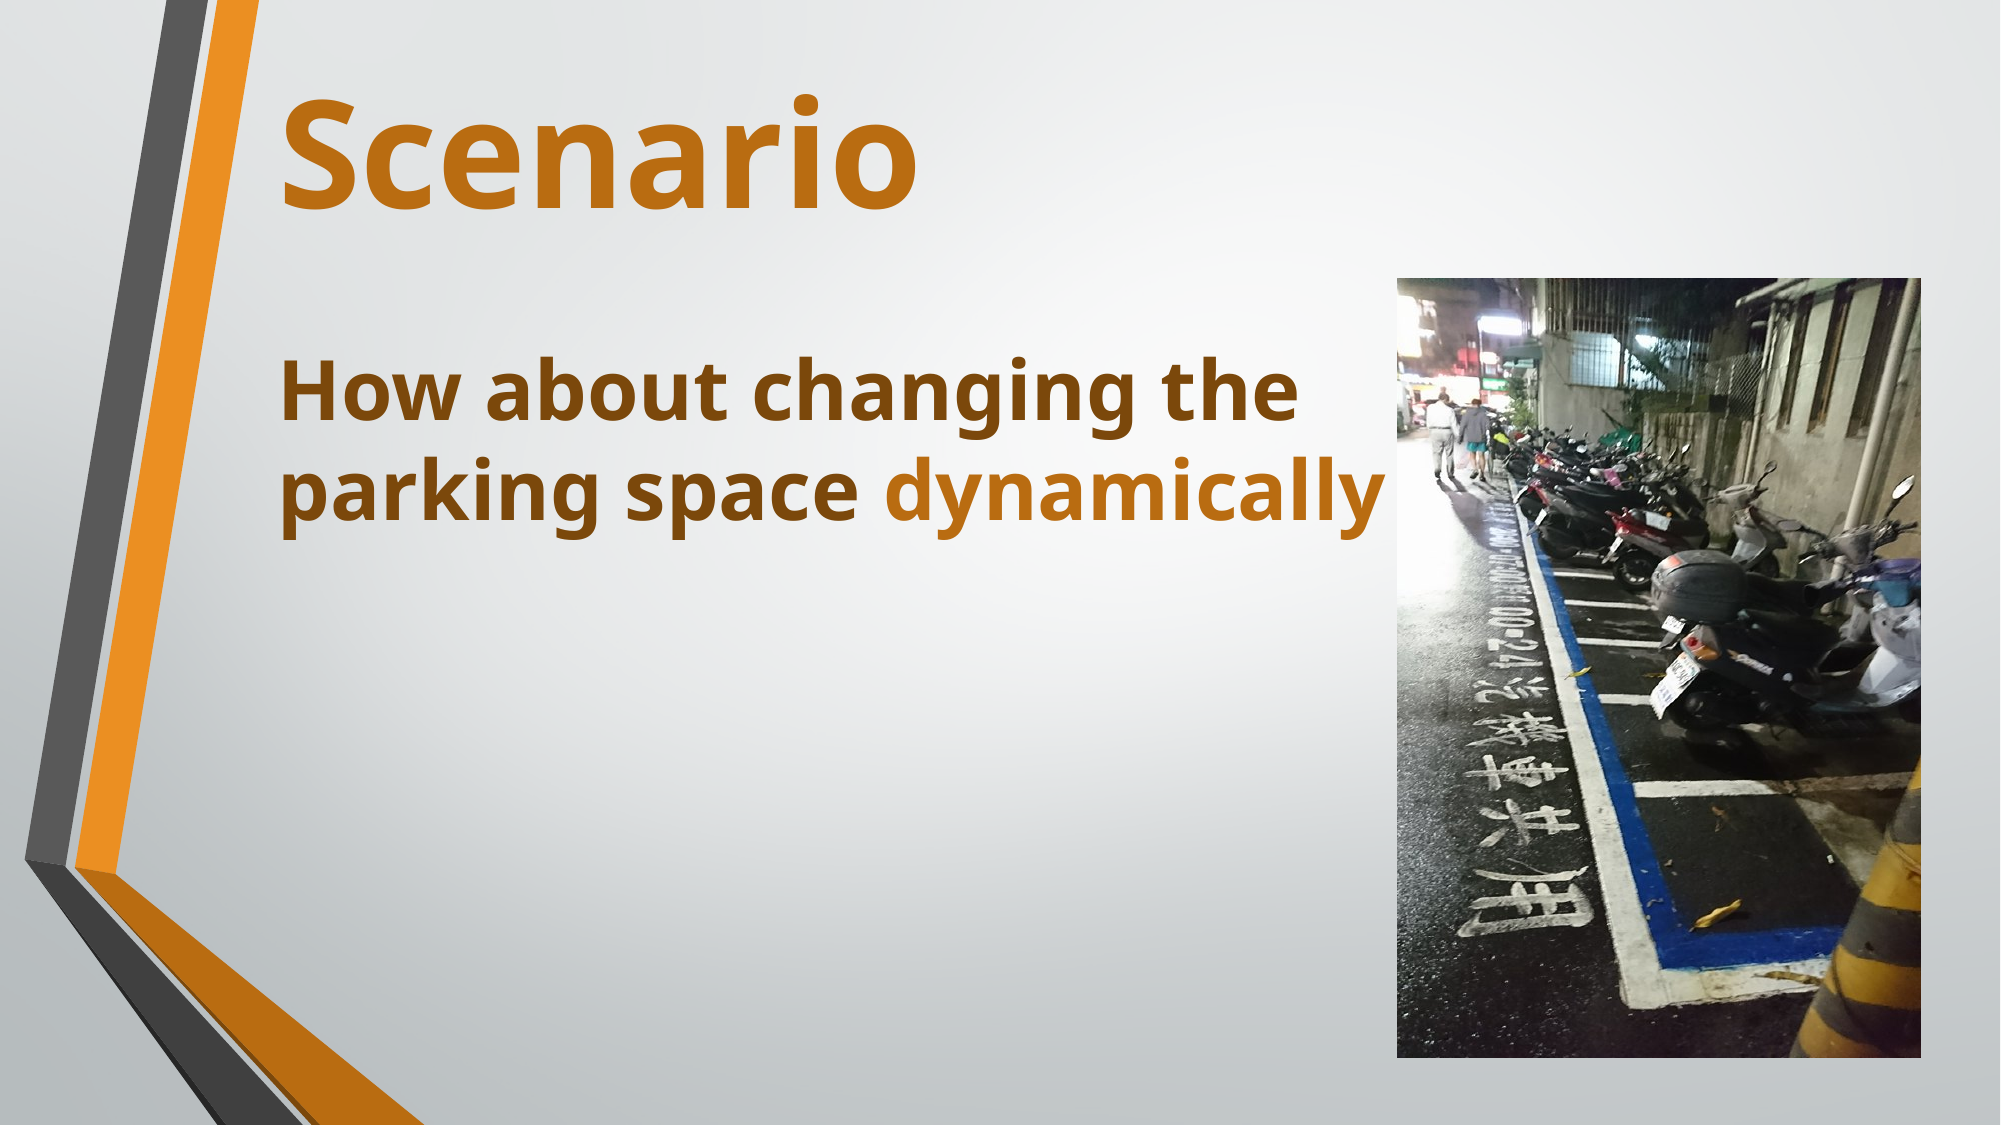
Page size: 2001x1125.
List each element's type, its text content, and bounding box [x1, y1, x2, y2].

text_box Scenario [263, 60, 2000, 237]
text_box How about changing the parking space dynamically ? [263, 329, 1397, 545]
picture [1397, 277, 1921, 1058]
